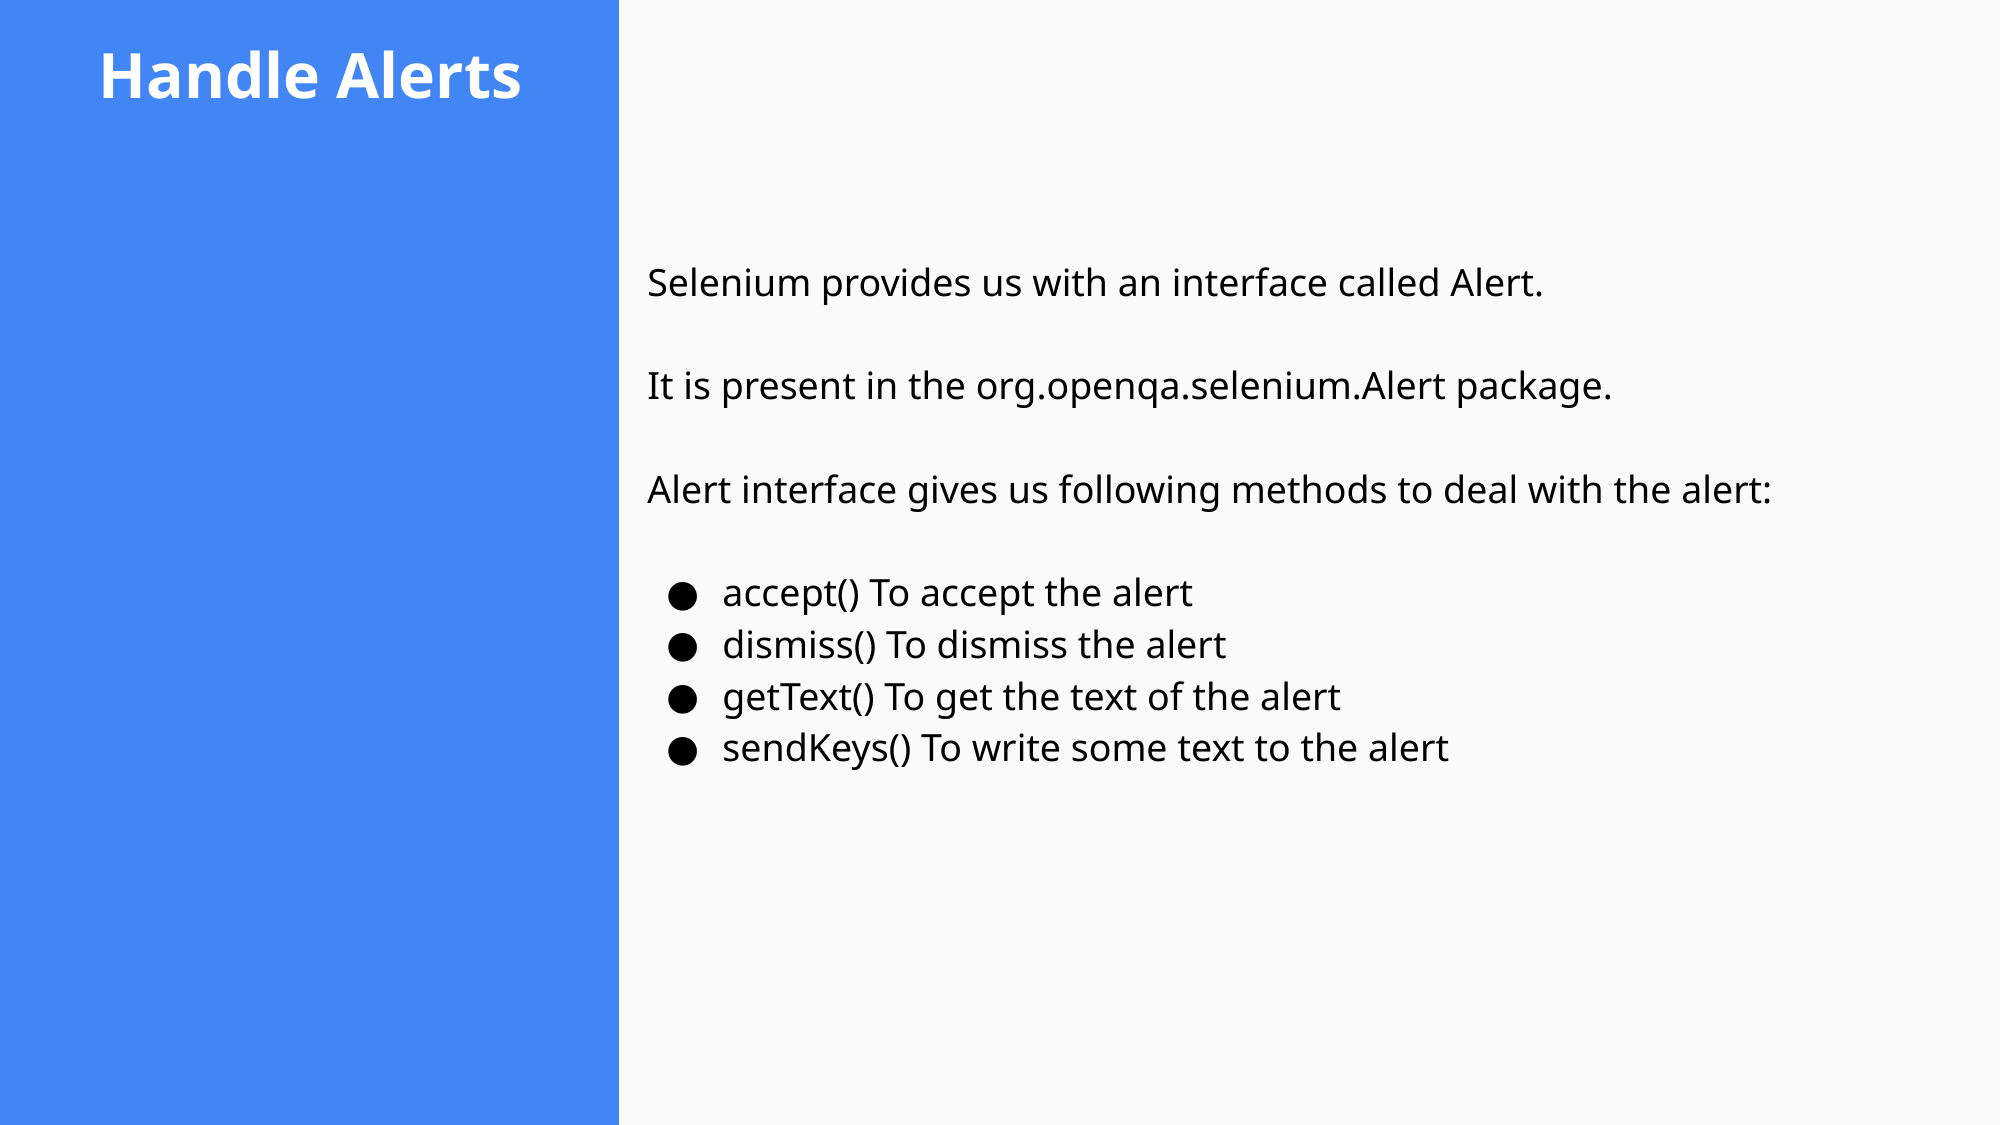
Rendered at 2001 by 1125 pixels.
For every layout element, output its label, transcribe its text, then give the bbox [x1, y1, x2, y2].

text_box Selenium provides us with an interface called Alert. It is present in the org.openqa.selenium.Alert package. Alert interface gives us following methods to deal with the alert: accept() To accept the alert dismiss() To dismiss the alert getText() To get the text of the alert sendKeys() To write some text to the alert [632, 29, 1961, 1096]
title Handle Alerts [16, 22, 606, 127]
